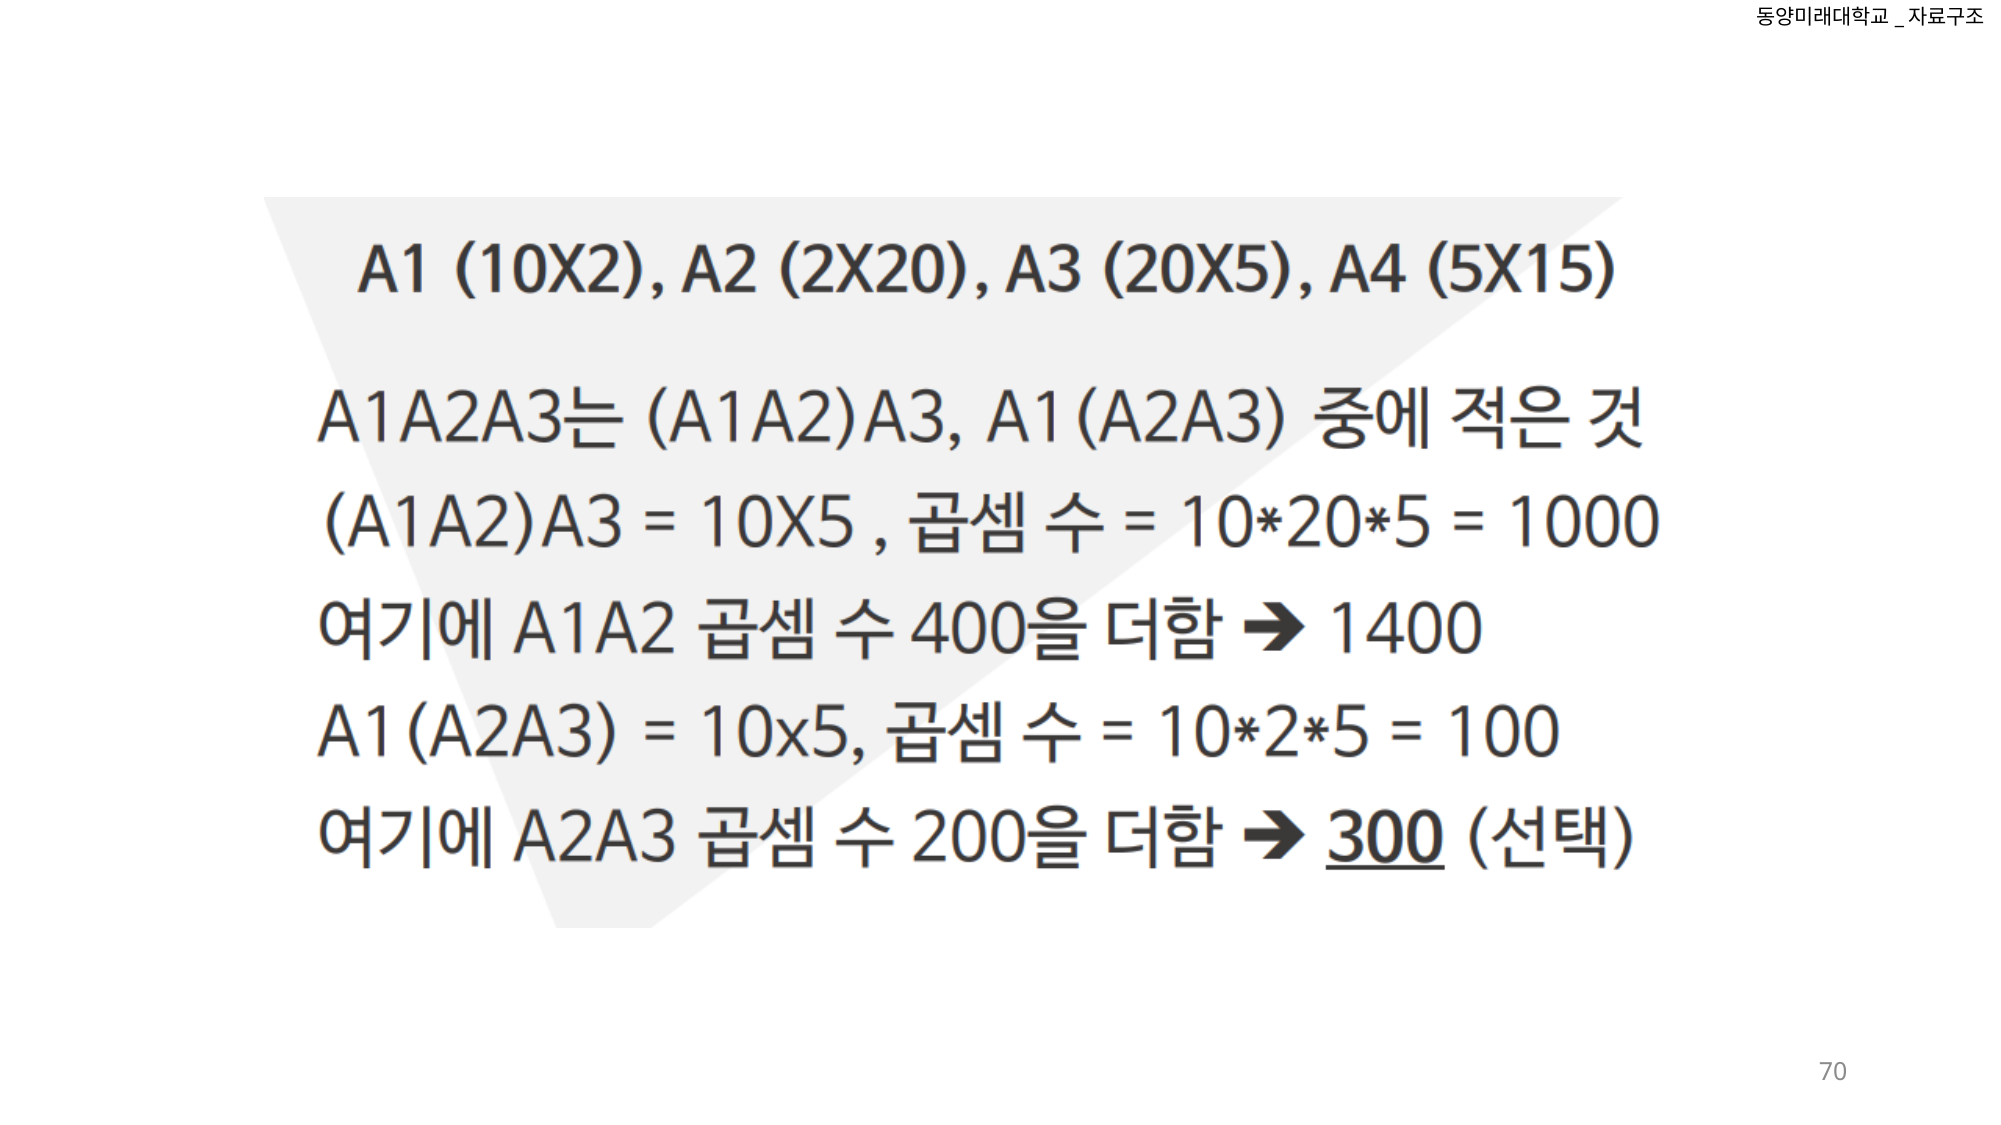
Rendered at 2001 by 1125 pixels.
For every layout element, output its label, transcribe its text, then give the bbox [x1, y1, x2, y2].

slide_number 70 [1412, 1042, 1863, 1103]
text_box 동양미래대학교_자료구조 [1474, 0, 2000, 120]
picture [264, 197, 1736, 928]
